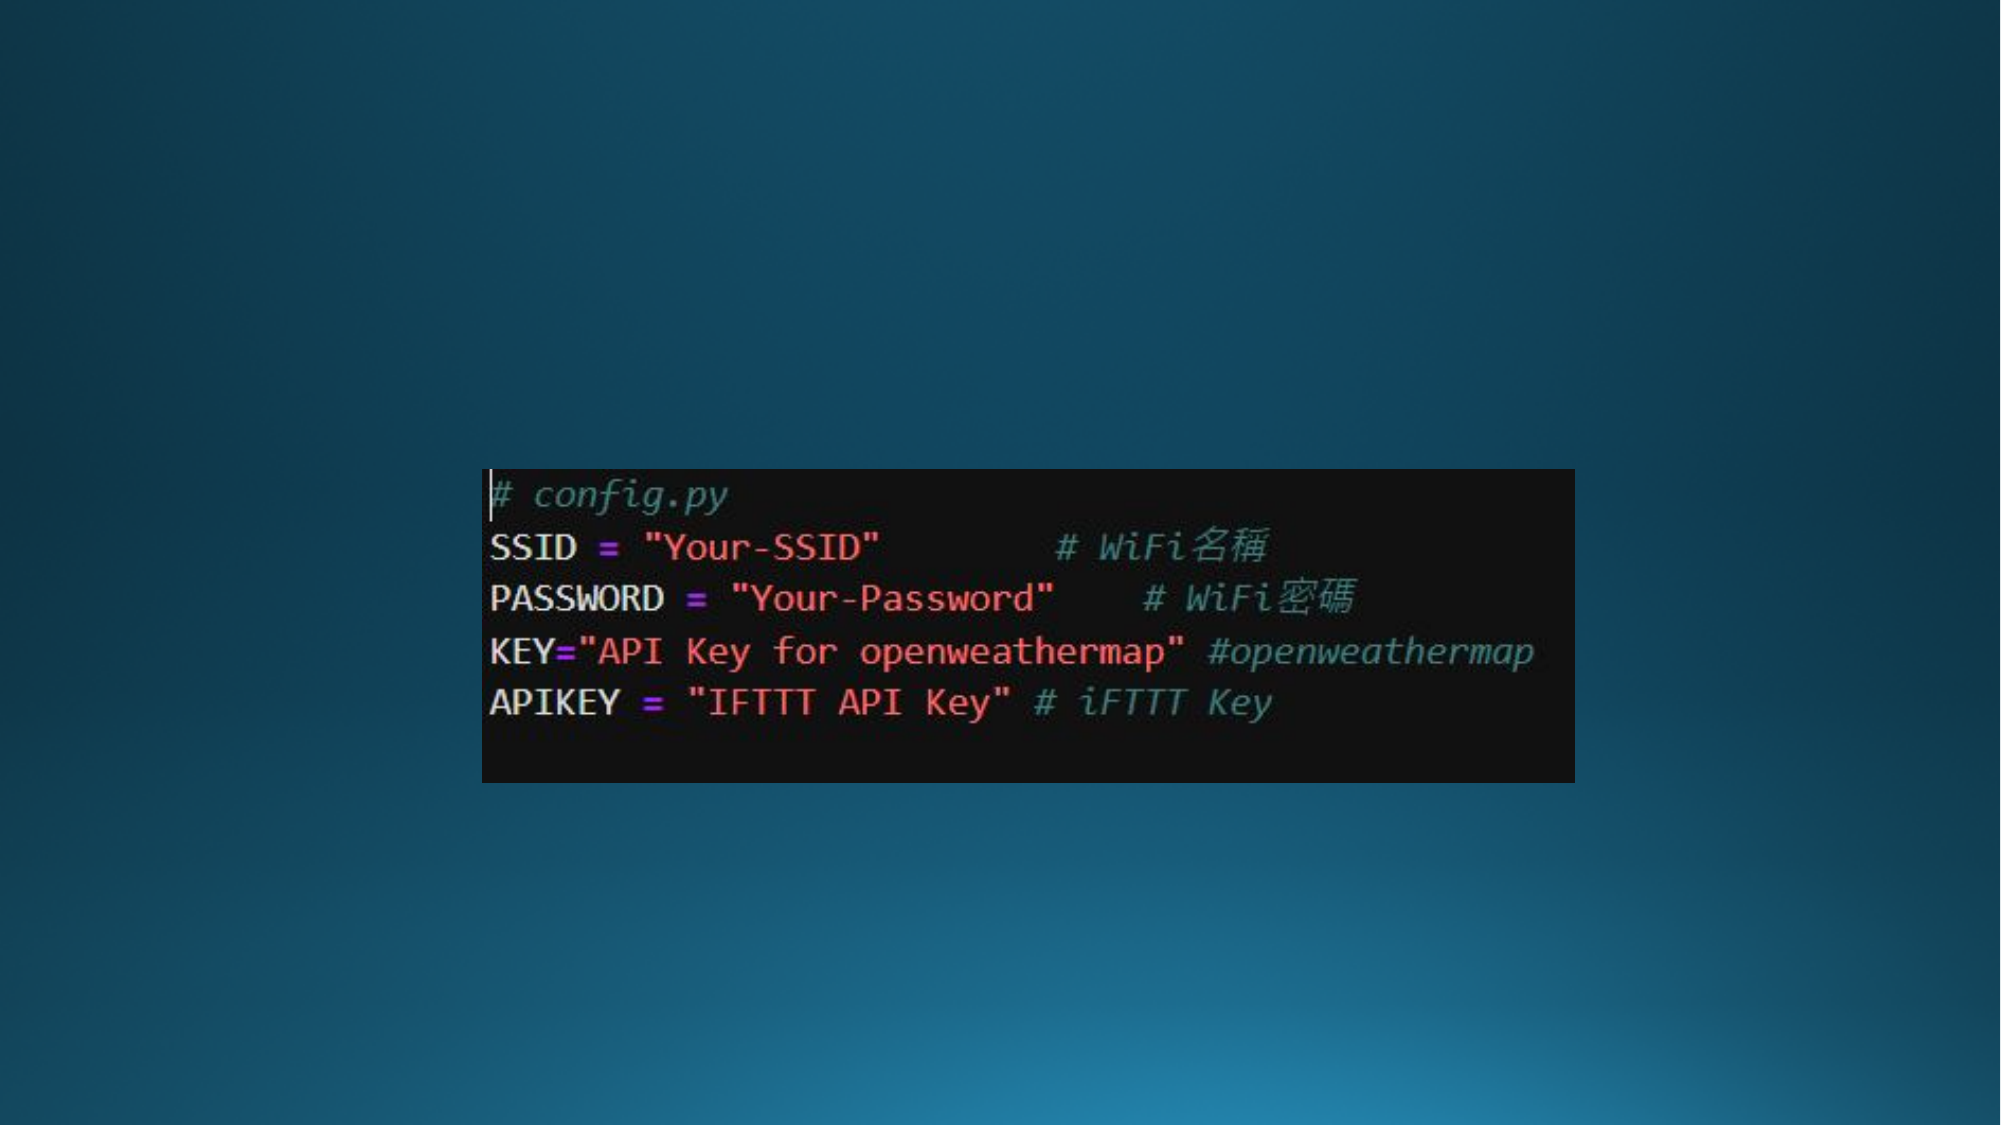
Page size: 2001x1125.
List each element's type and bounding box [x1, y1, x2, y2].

picture [0, 0, 2001, 1125]
list [481, 469, 1575, 783]
